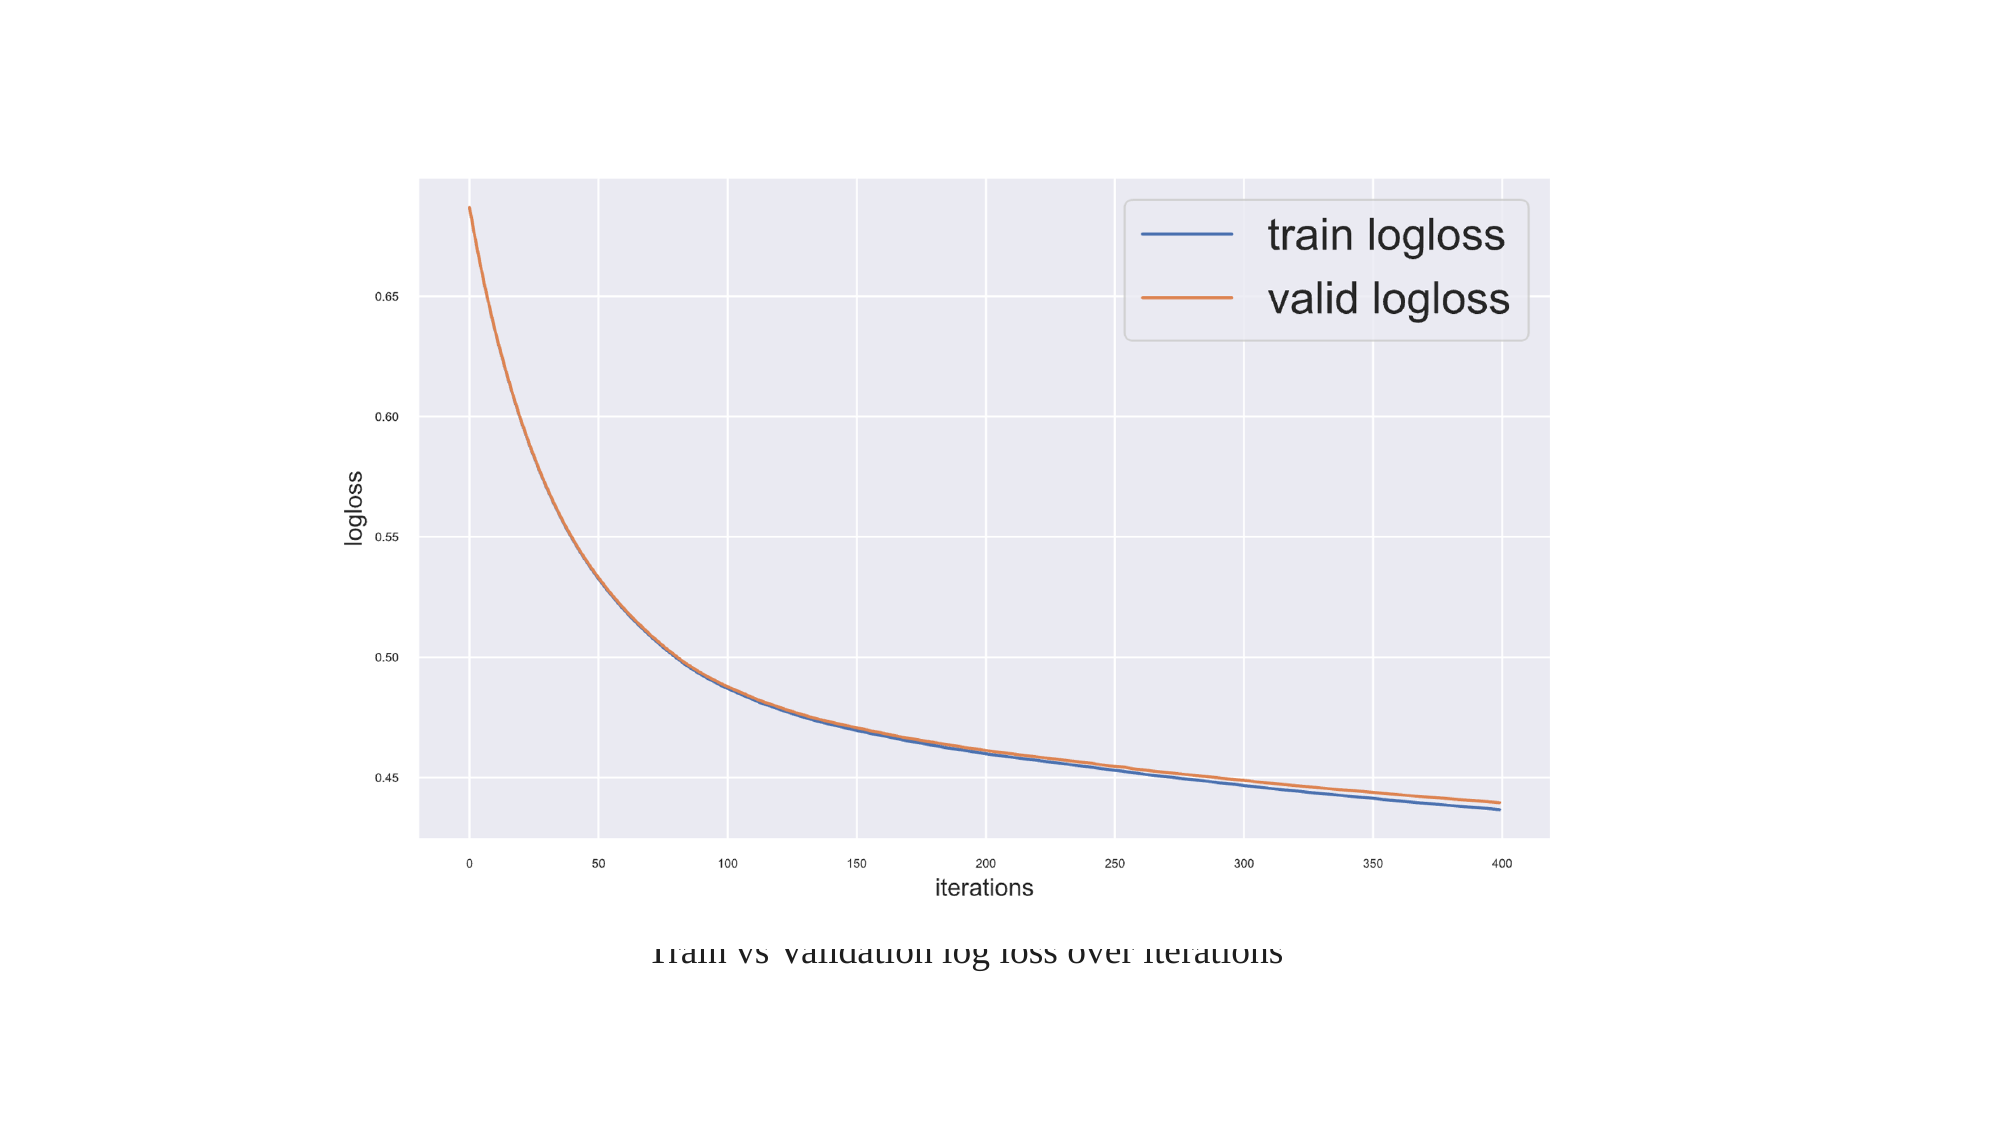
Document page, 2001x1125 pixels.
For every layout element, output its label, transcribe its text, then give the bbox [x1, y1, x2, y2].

text_box Train vs Validation log loss over iterations [632, 949, 1300, 979]
picture [235, 72, 1697, 949]
